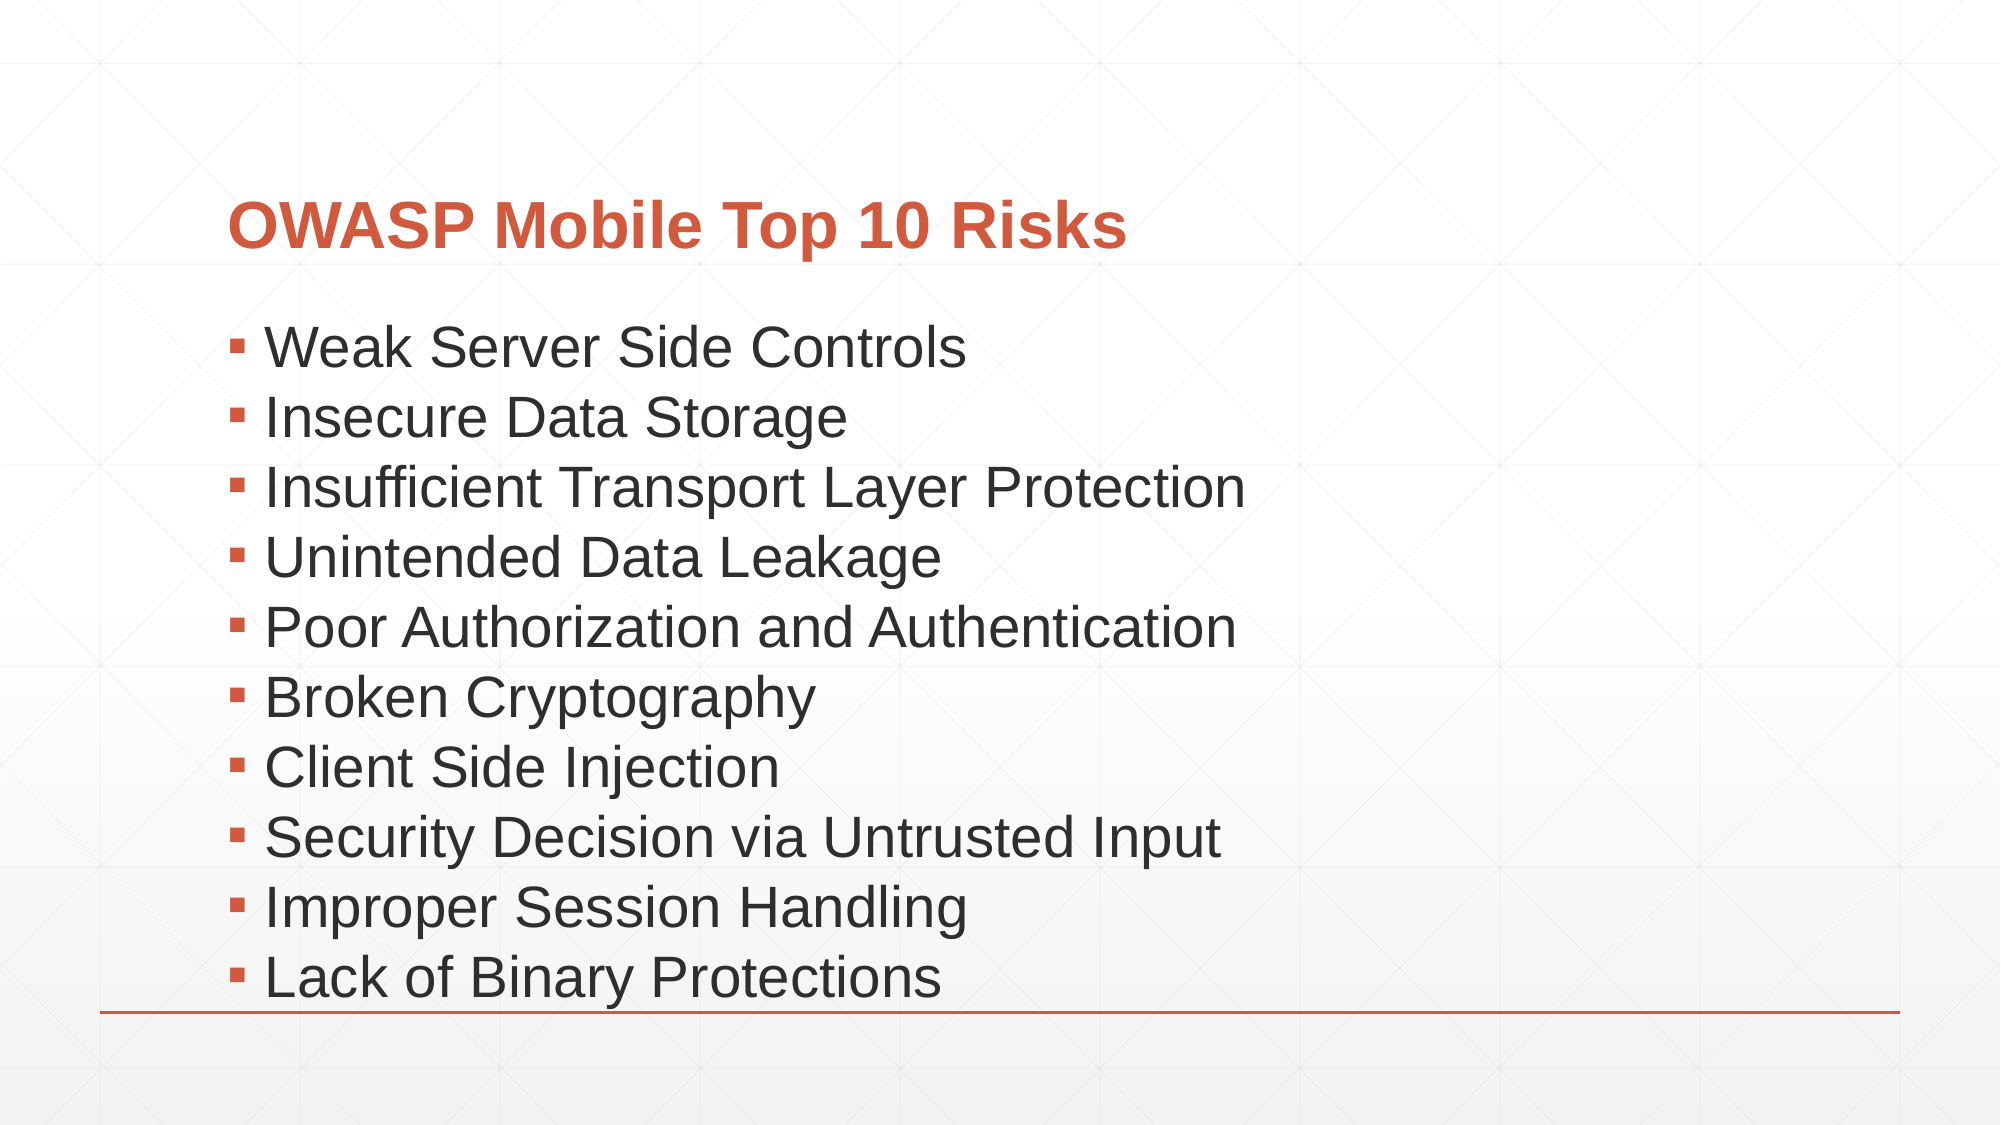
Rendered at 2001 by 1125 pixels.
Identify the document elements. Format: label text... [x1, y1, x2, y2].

list Weak Server Side Controls Insecure Data Storage Insufficient Transport Layer Protection Unintended Data Leakage Poor Authorization and Authentication Broken Cryptography Client Side Injection Security Decision via Untrusted Input Improper Session Handling Lack of Binary Protections [212, 301, 1788, 927]
title OWASP Mobile Top 10 Risks [212, 82, 1788, 271]
